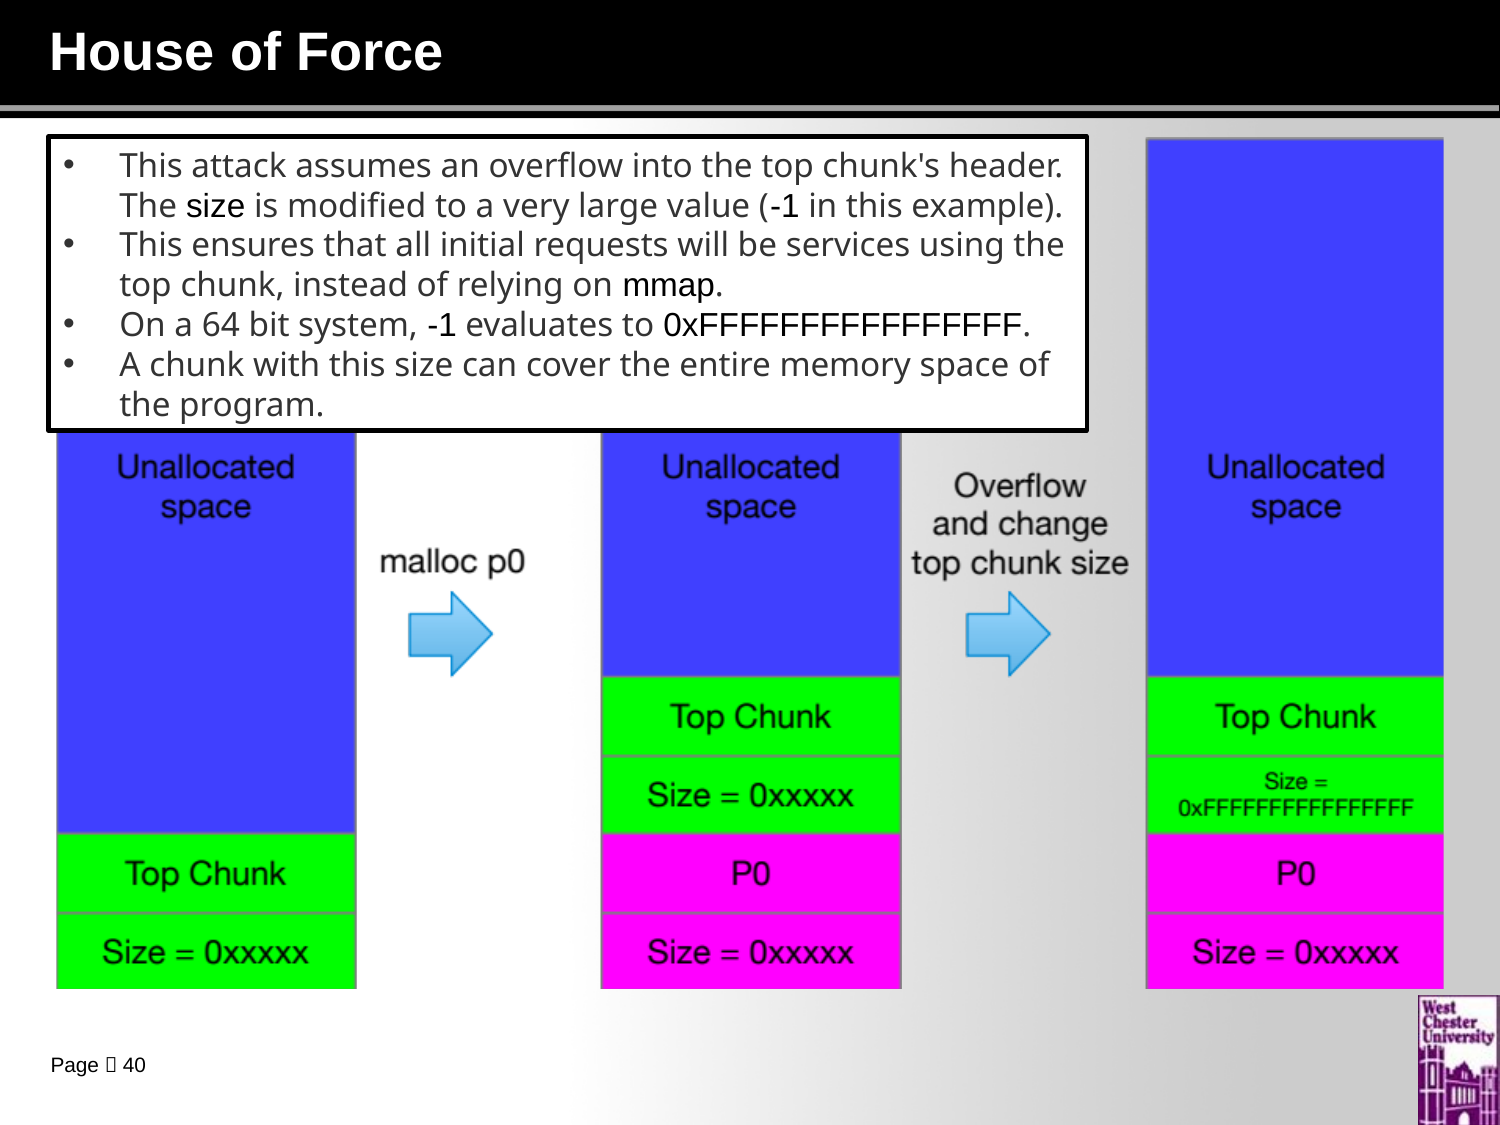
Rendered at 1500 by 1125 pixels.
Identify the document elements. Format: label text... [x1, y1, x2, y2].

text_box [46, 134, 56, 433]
picture [0, 0, 1500, 1125]
title House of Force [49, 16, 1447, 123]
